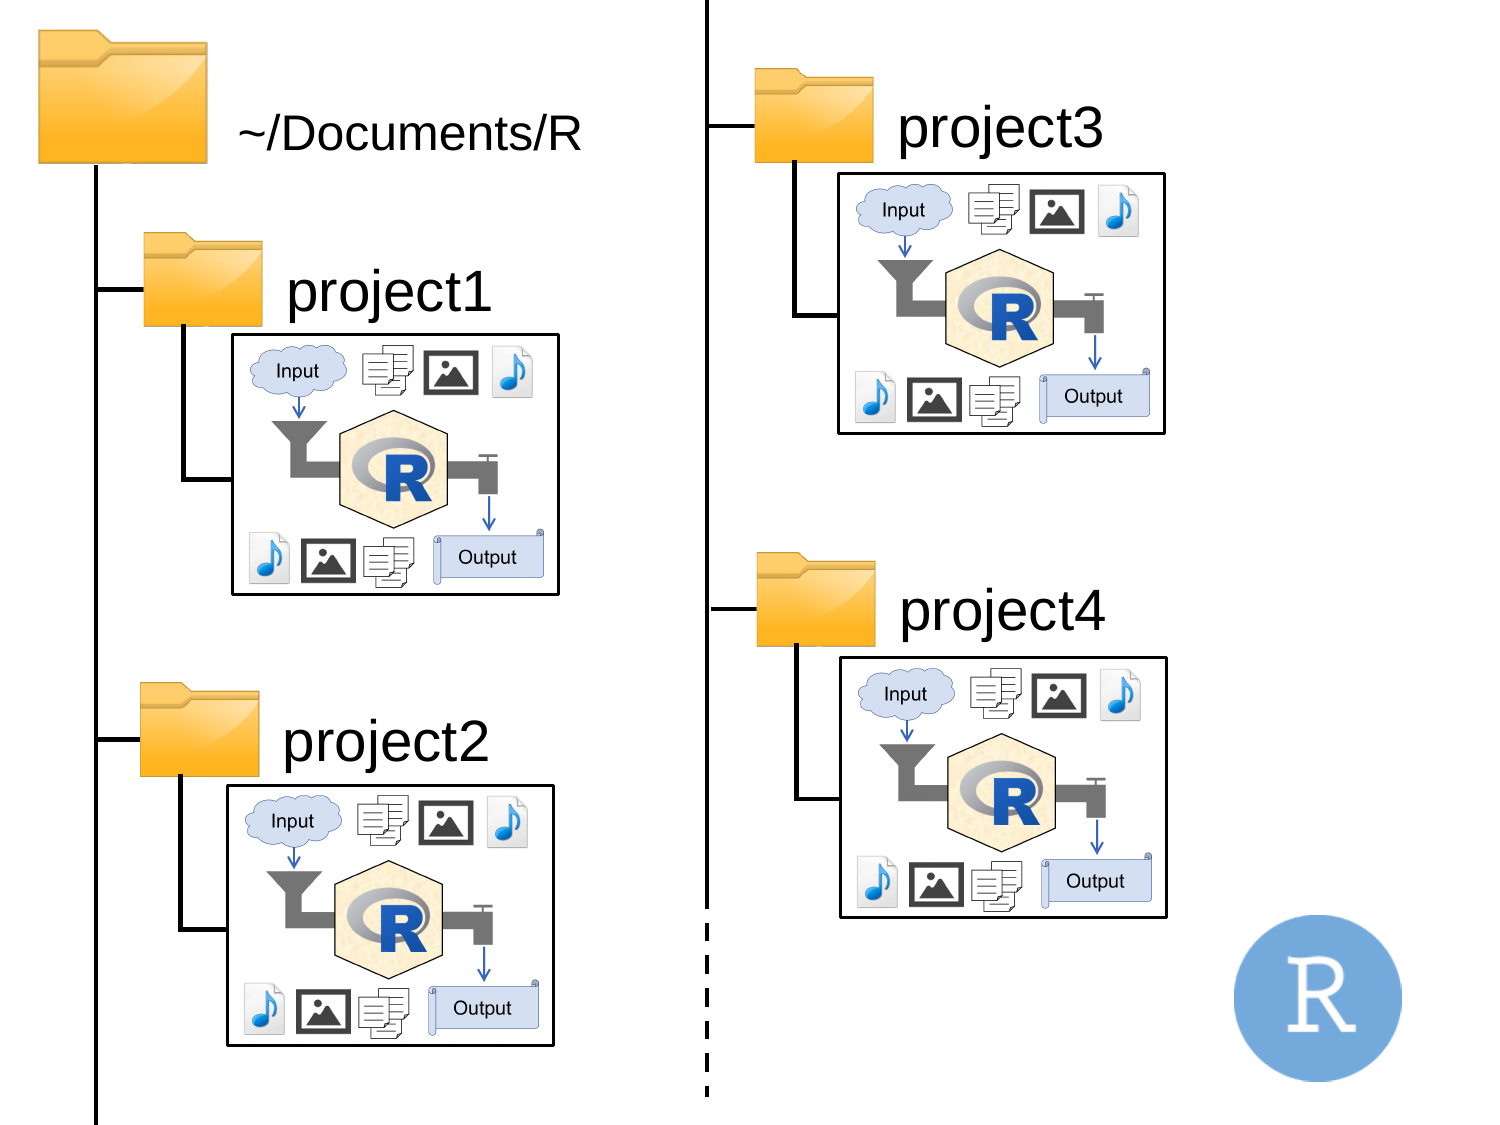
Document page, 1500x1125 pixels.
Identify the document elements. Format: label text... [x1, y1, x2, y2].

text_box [710, 510, 1124, 799]
picture [1234, 915, 1402, 1083]
picture [233, 336, 557, 593]
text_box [708, 27, 1122, 316]
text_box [97, 190, 511, 480]
picture [839, 175, 1163, 432]
picture [841, 659, 1165, 917]
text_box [94, 640, 508, 930]
picture [228, 786, 552, 1044]
picture [0, 0, 245, 216]
text_box ~/Documents/R [245, 93, 599, 169]
